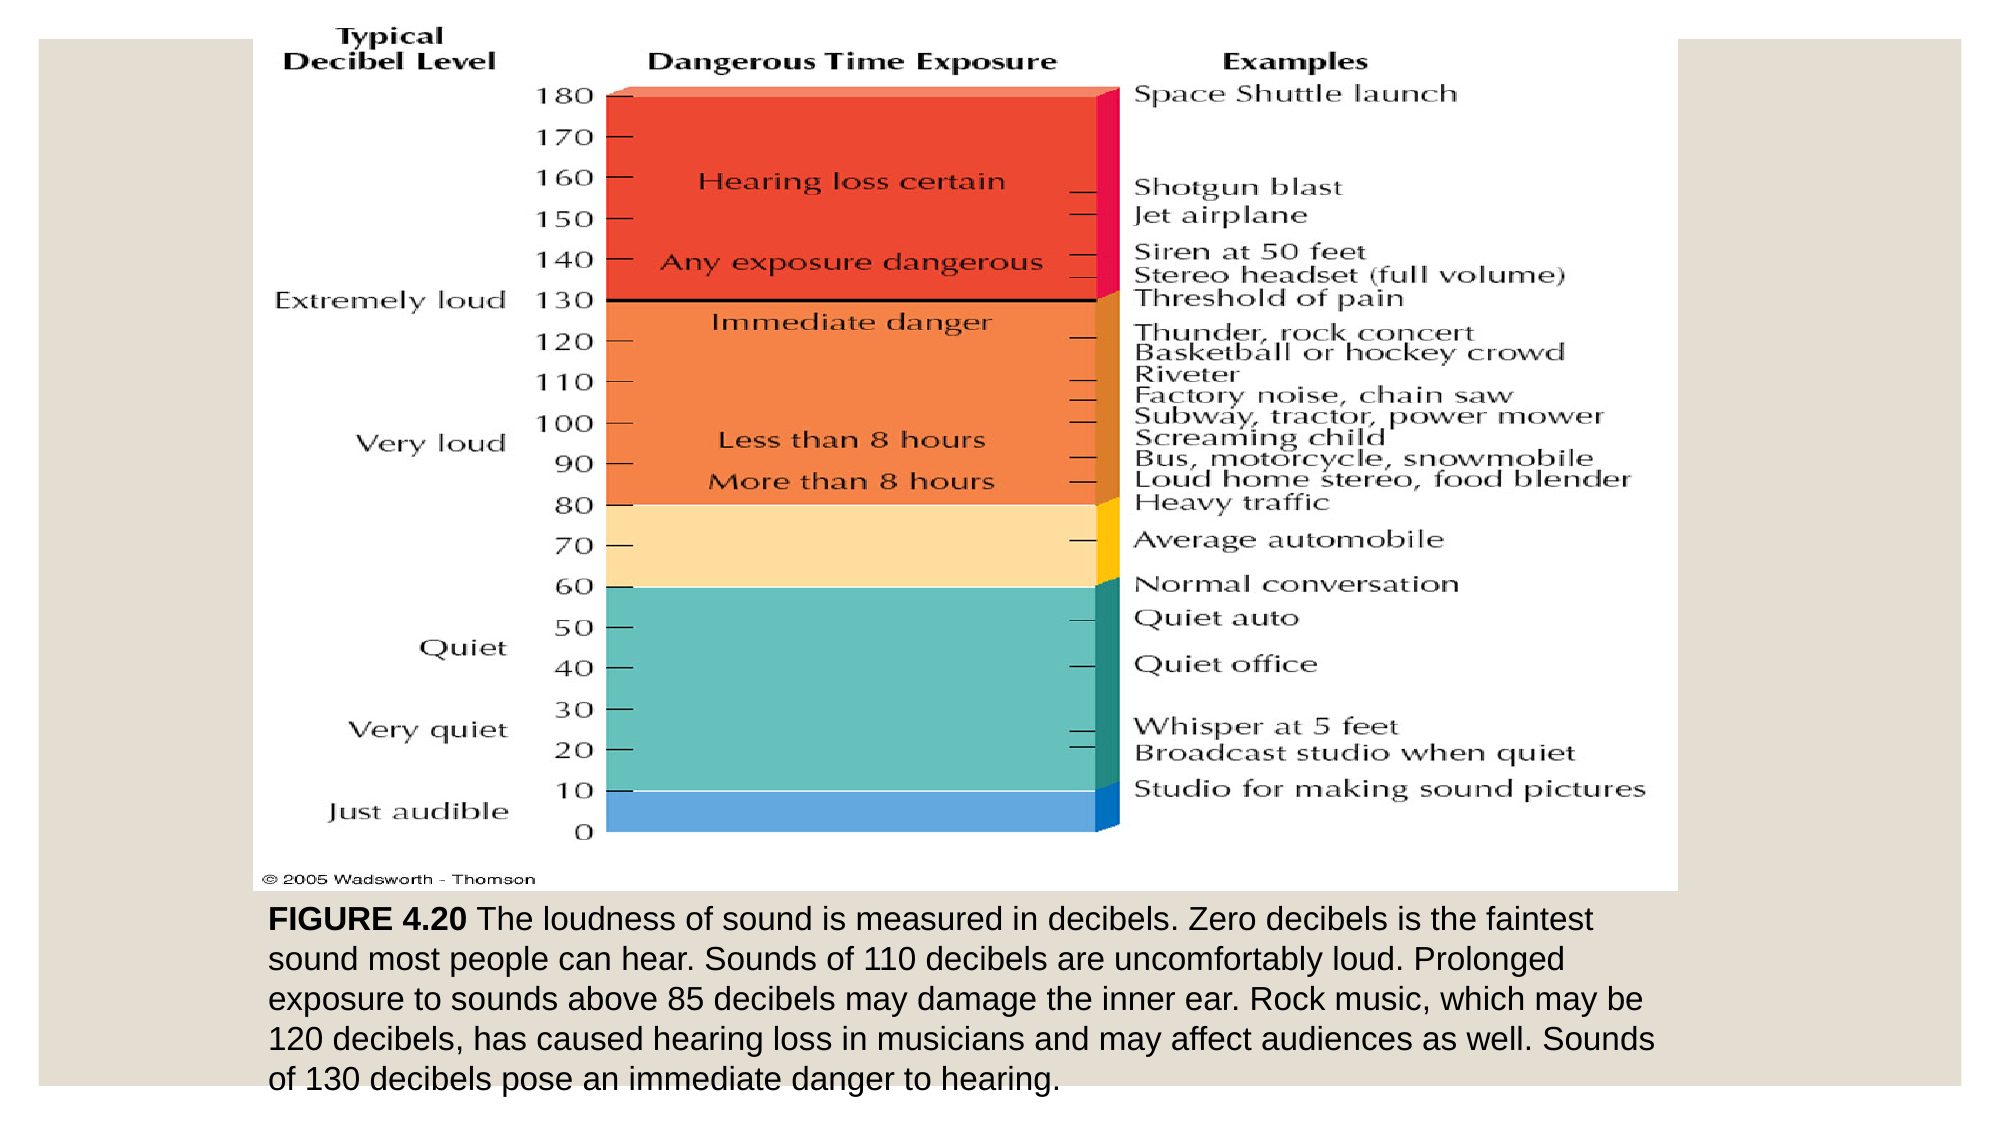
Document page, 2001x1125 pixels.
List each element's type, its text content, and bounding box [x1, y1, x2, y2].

text_box FIGURE 4.20 The loudness of sound is measured in decibels. Zero decibels is the faintest sound most people can hear. Sounds of 110 decibels are uncomfortably loud. Prolonged exposure to sounds above 85 decibels may damage the inner ear. Rock music, which may be 120 decibels, has caused hearing loss in musicians and may affect audiences as well. Sounds of 130 decibels pose an immediate danger to hearing. [253, 890, 1709, 1105]
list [253, 18, 1678, 891]
